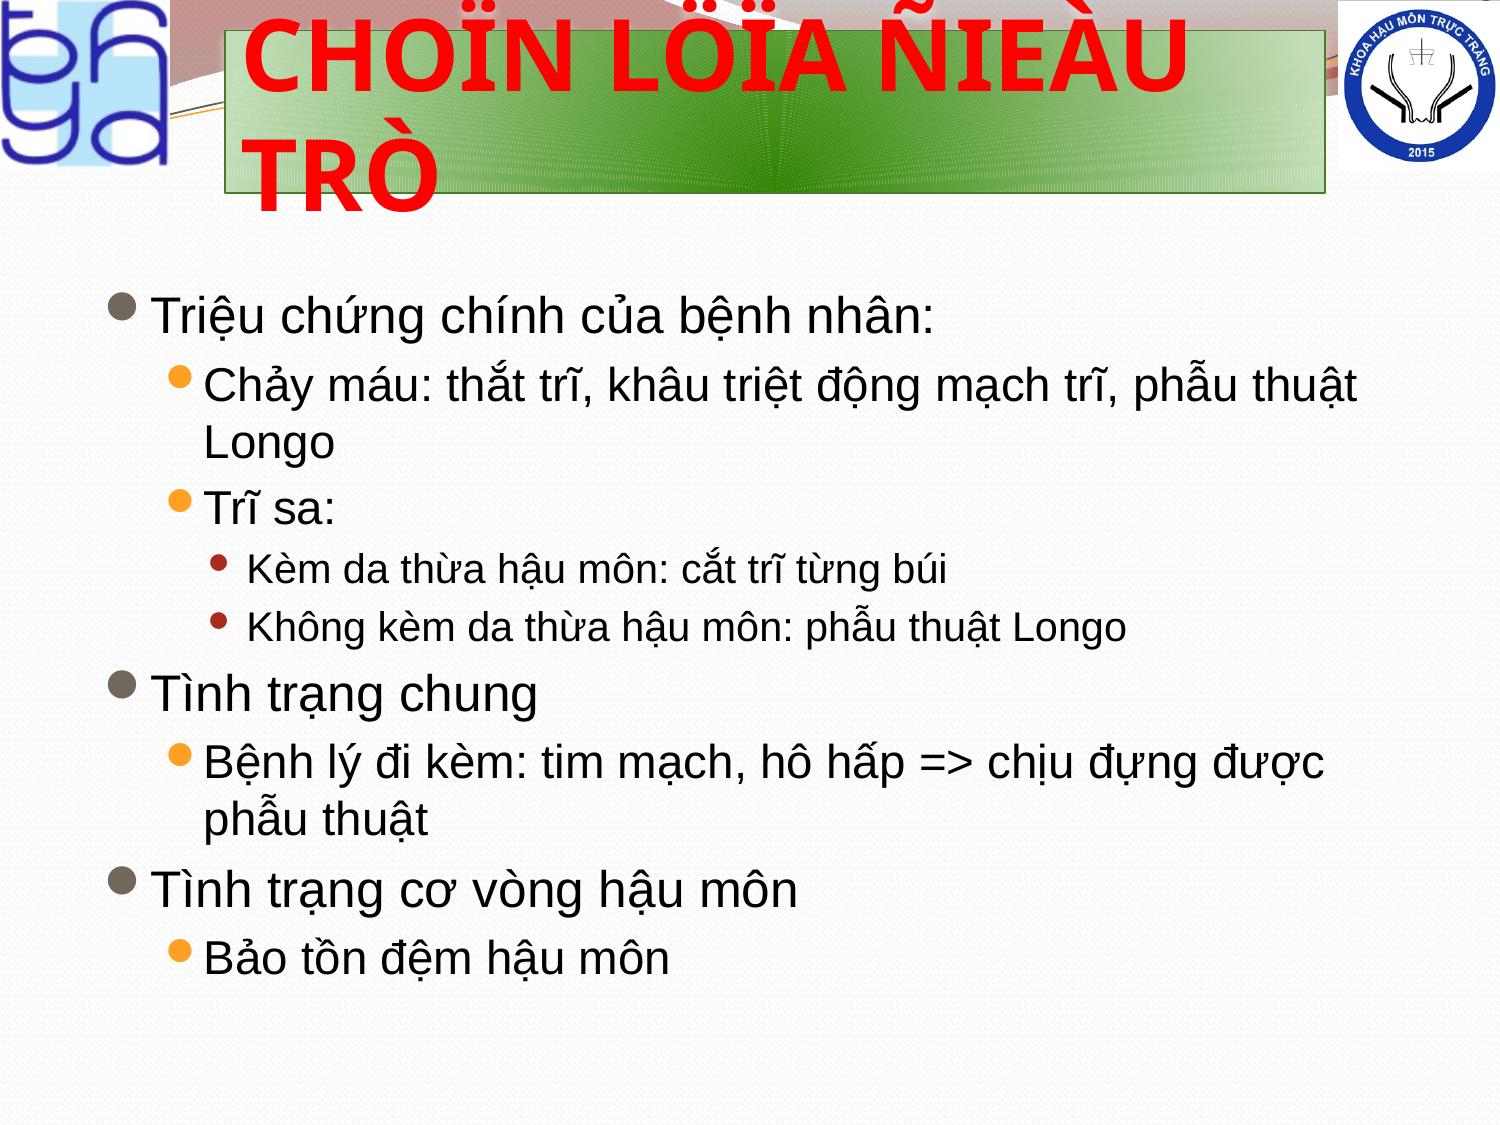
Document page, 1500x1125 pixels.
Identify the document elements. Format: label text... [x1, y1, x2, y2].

picture [0, 0, 170, 169]
text_box CHOÏN LÖÏA ÑIEÀU TRÒ [224, 30, 1326, 194]
list Triệu chứng chính của bệnh nhân: Chảy máu: thắt trĩ, khâu triệt động mạch trĩ, phẫu thuật Longo Trĩ sa: Kèm da thừa hậu môn: cắt trĩ từng búi Không kèm da thừa hậu môn: phẫu thuật Longo Tình trạng chung Bệnh lý đi kèm: tim mạch, hô hấp => chịu đựng được phẫu thuật Tình trạng cơ vòng hậu môn Bảo tồn đệm hậu môn [89, 275, 1440, 995]
picture [1338, 1, 1500, 172]
